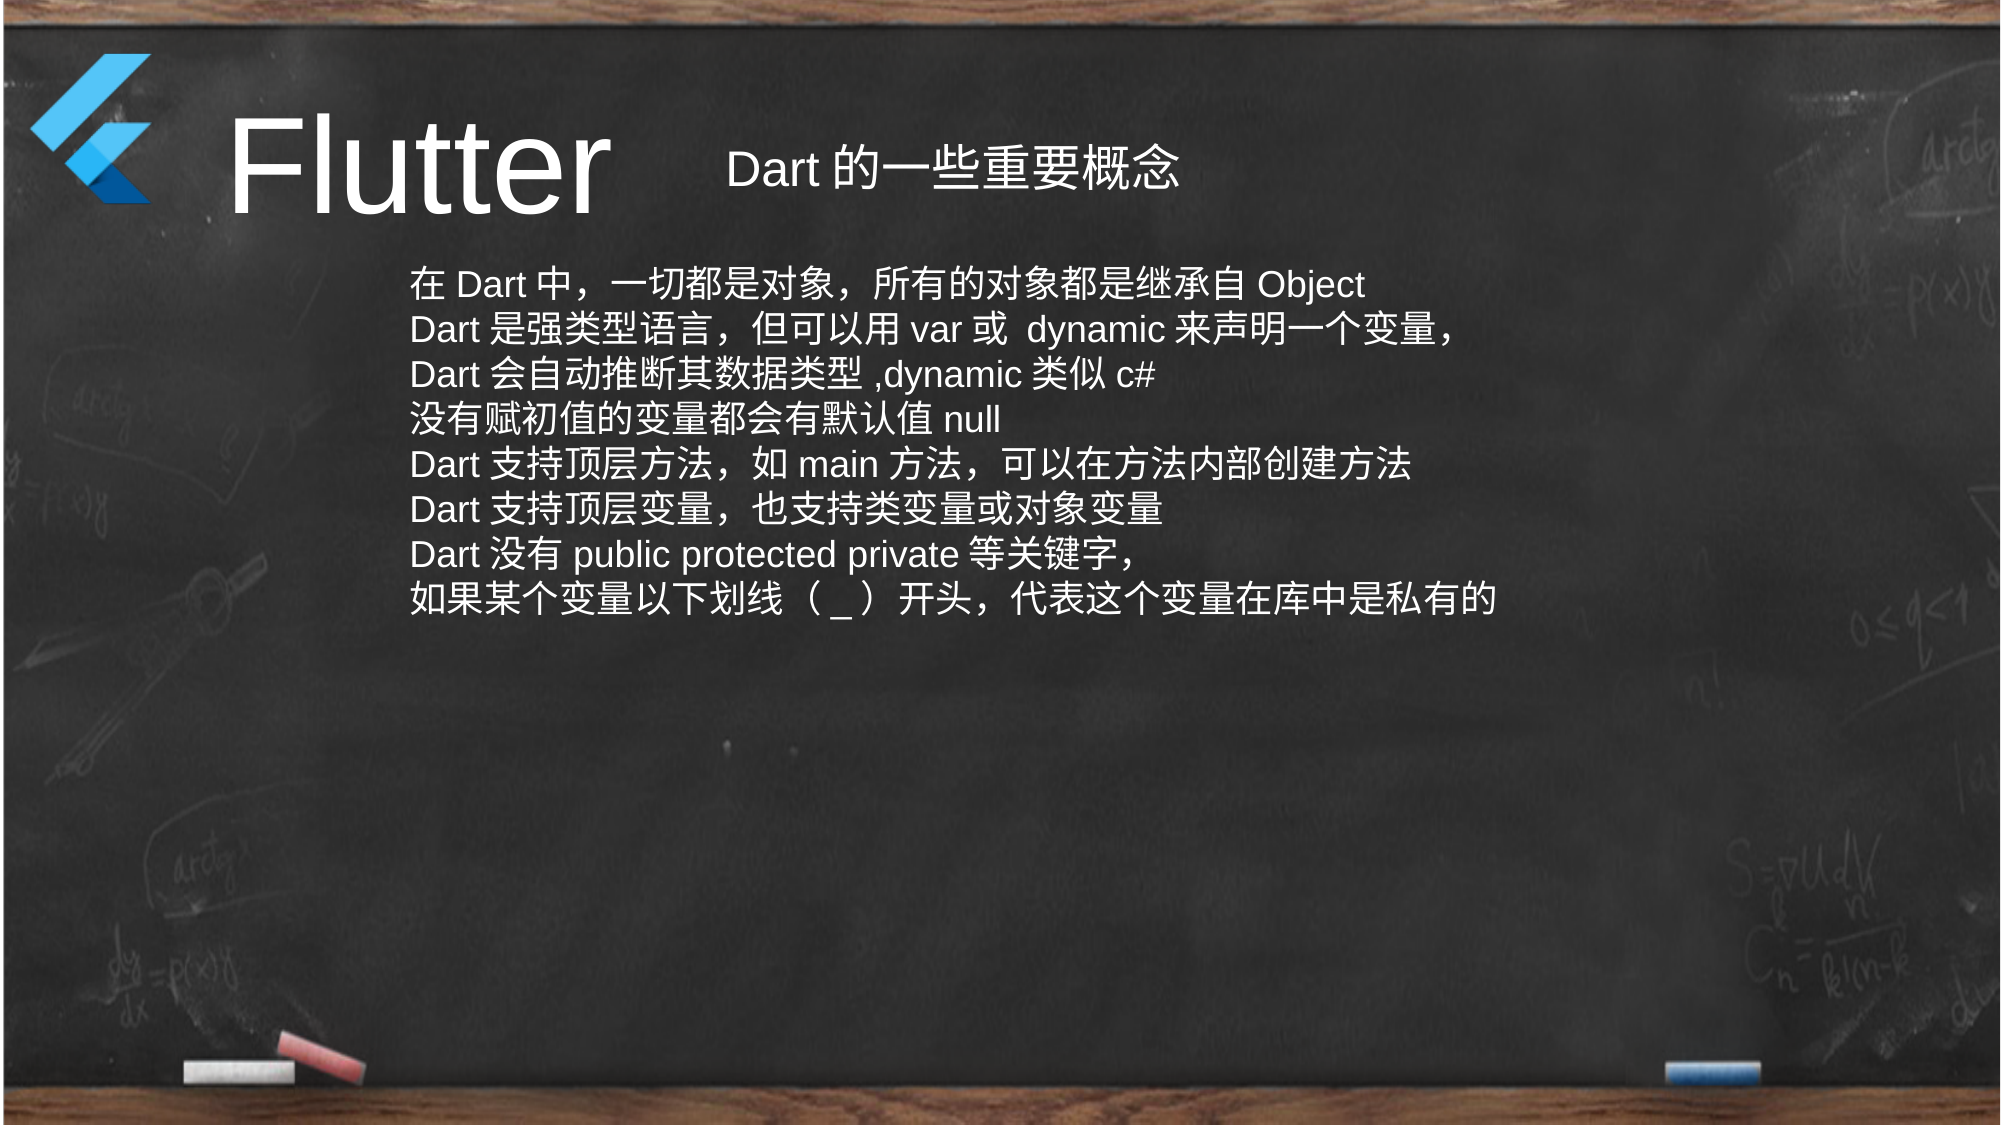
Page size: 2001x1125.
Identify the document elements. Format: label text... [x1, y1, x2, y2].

text_box Flutter [224, 76, 615, 242]
text_box Dart的一些重要概念 [710, 129, 1197, 204]
picture [0, 0, 2001, 1125]
text_box 在Dart中，一切都是对象，所有的对象都是继承自Object Dart是强类型语言，但可以用var或 dynamic来声明一个变量， Dart会自动推断其数据类型,dynamic类似c# 没有赋初值的变量都会有默认值null Dart支持顶层方法，如main方法，可以在方法内部创建方法 Dart支持顶层变量，也支持类变量或对象变量 Dart没有public protected private等关键字， 如果某个变量以下划线（_）开头，代表这个变量在库中是私有的 [394, 252, 1513, 717]
